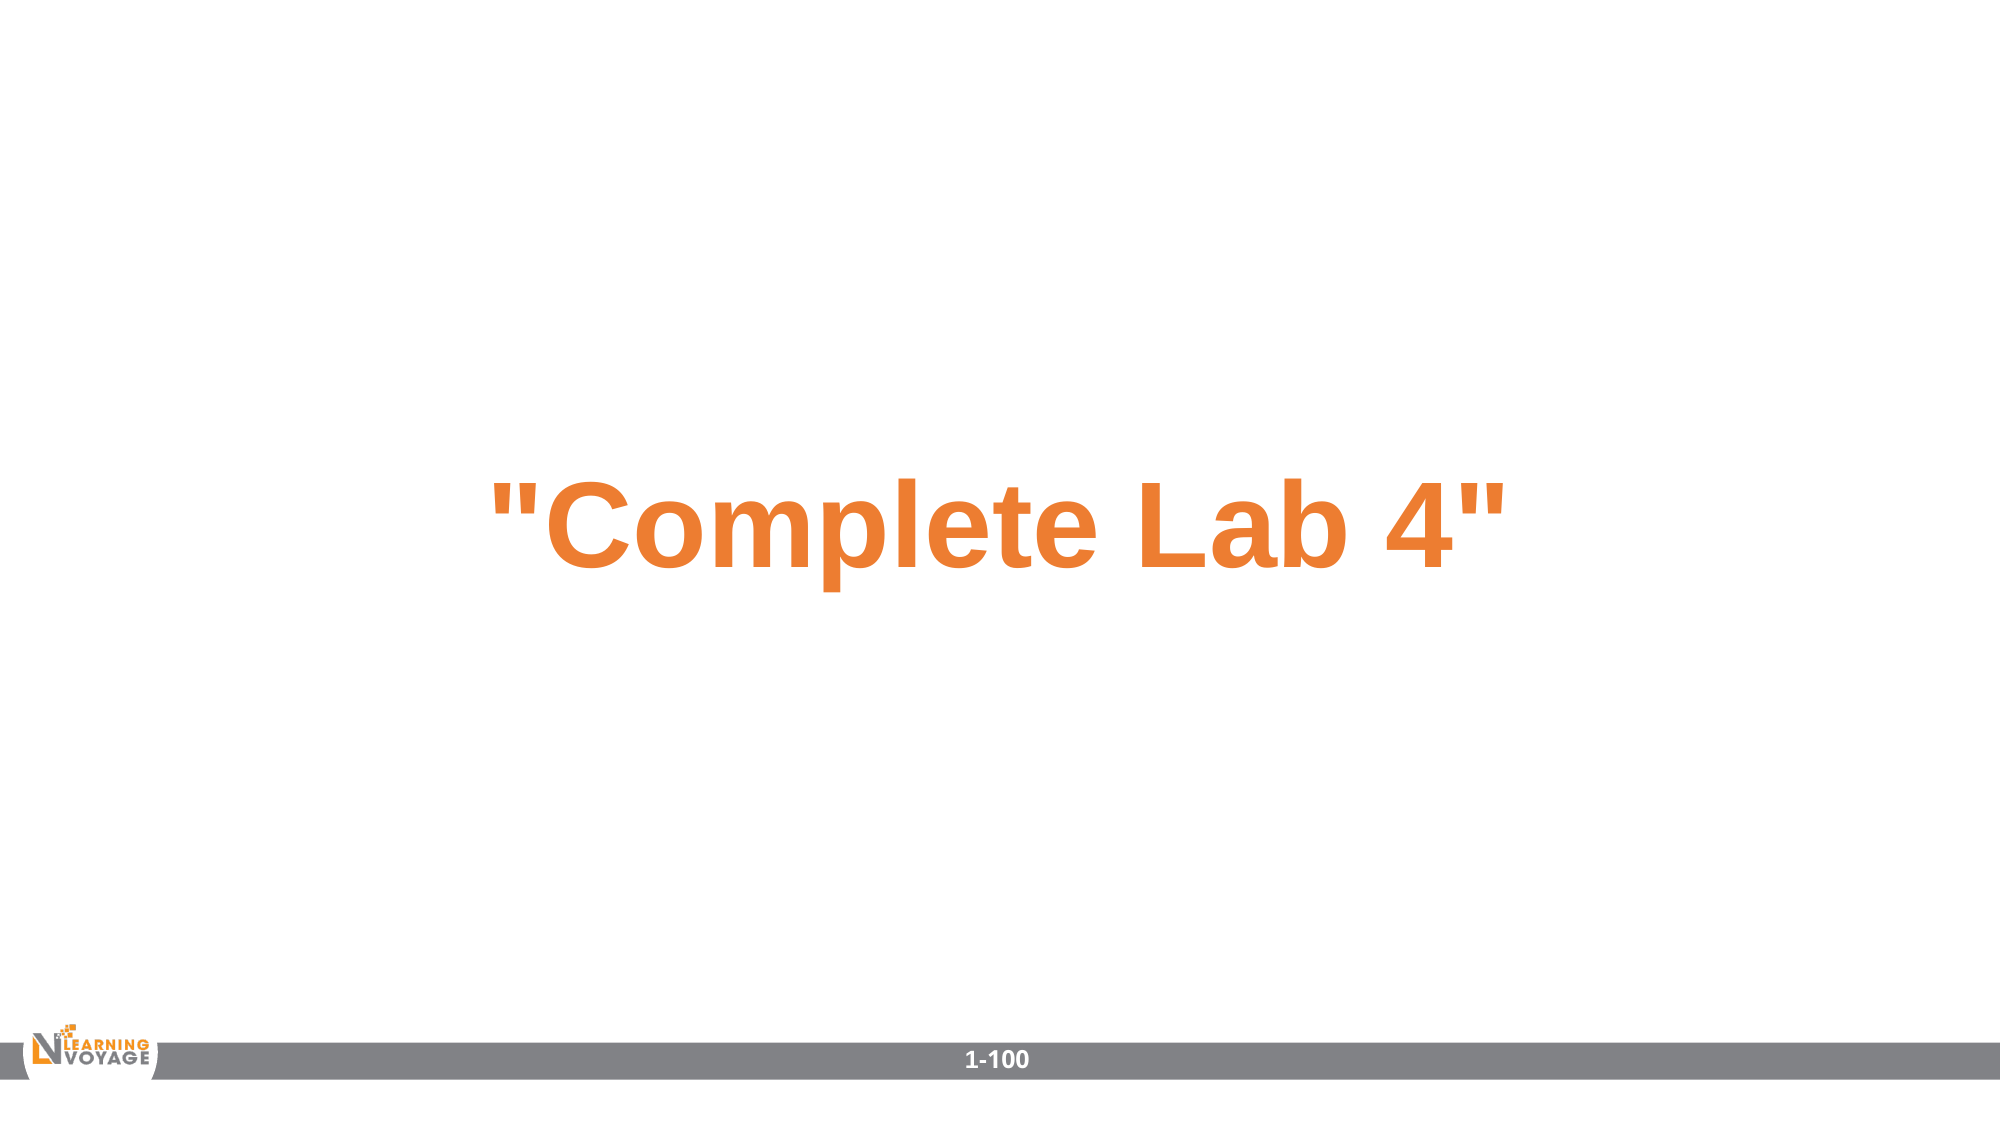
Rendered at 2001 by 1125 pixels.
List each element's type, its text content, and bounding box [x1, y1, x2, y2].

picture [0, 942, 192, 1125]
text_box "Complete Lab 4" [169, 442, 1831, 592]
slide_number 1-100 [923, 1026, 1045, 1095]
